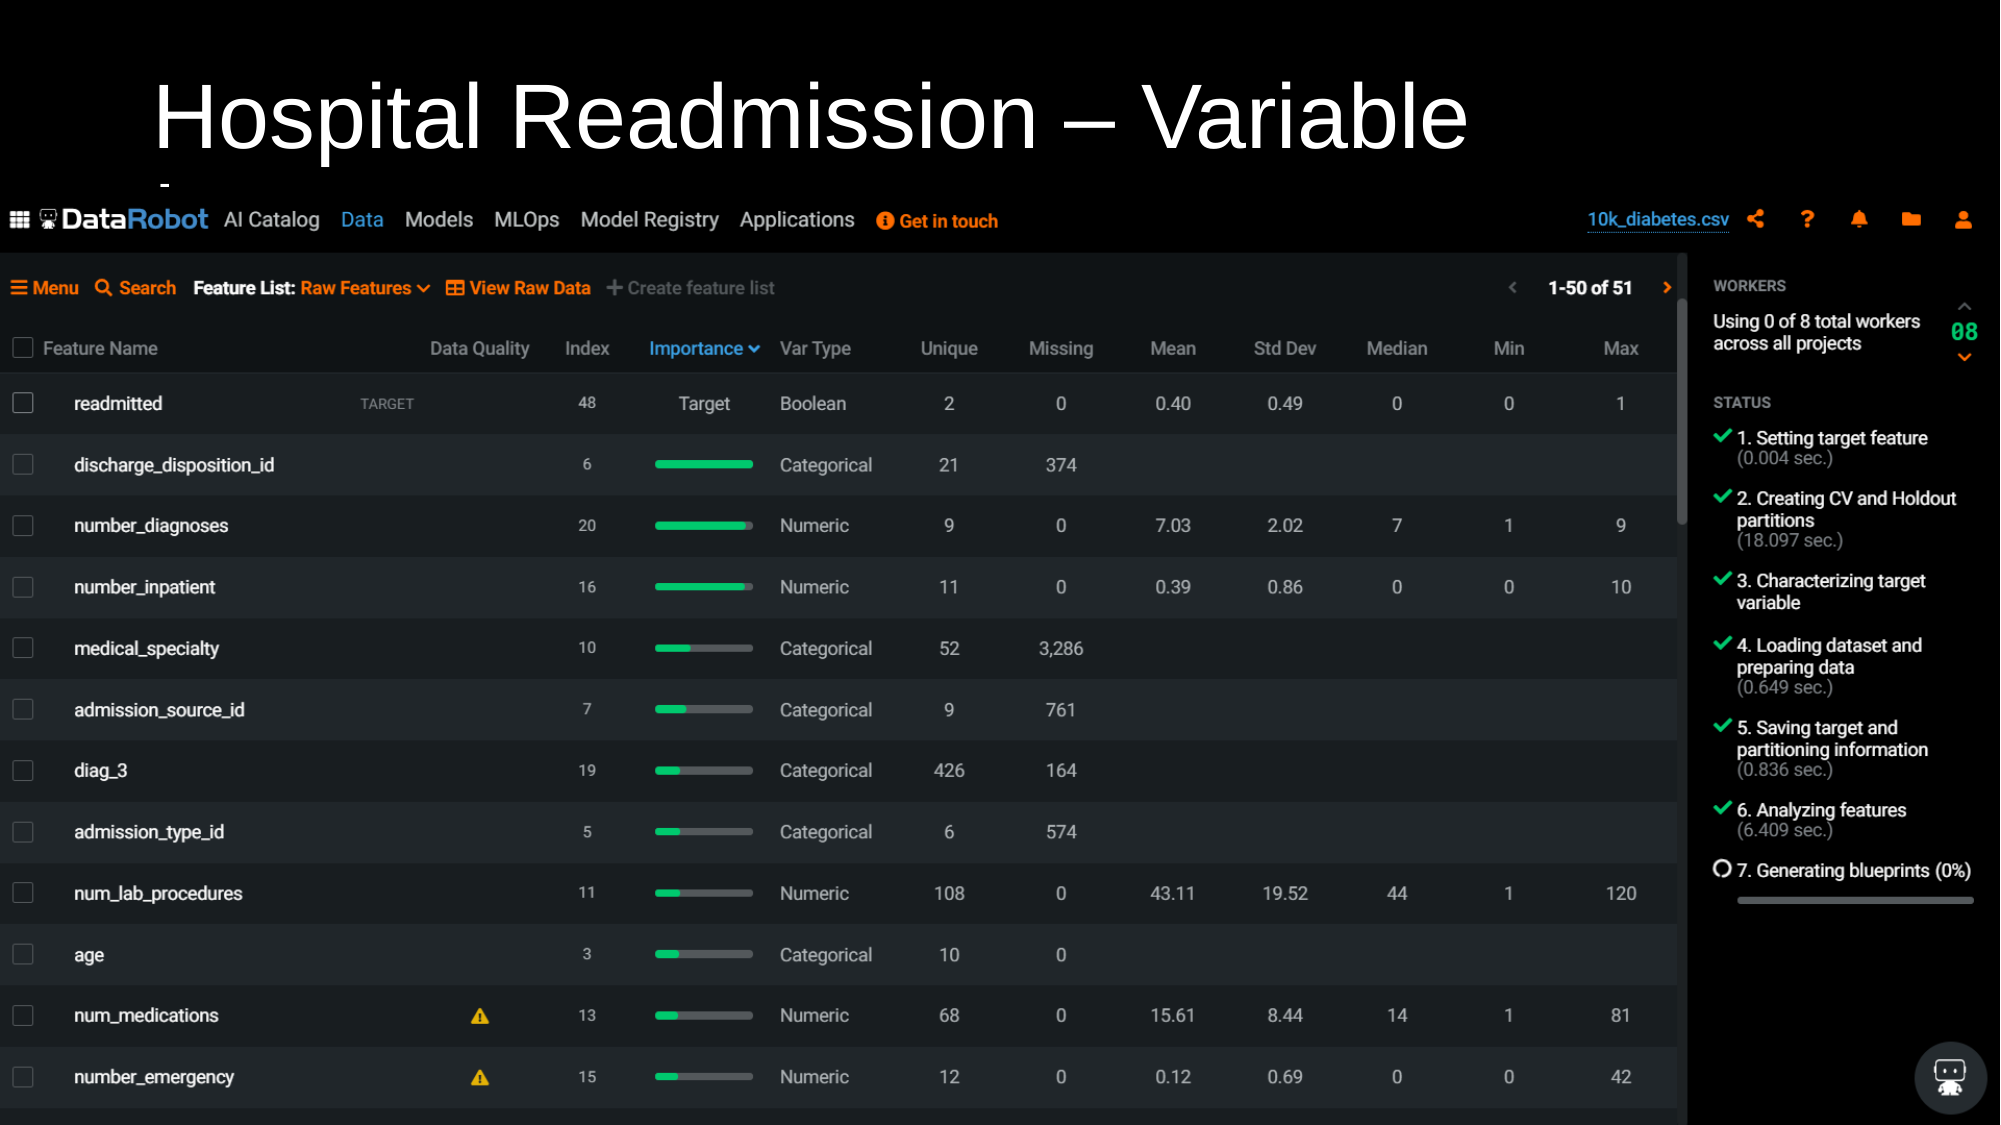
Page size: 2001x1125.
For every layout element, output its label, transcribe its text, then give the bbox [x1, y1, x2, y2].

title Hospital Readmission – Variable Importance [137, 59, 1863, 187]
picture [0, 187, 2000, 1125]
